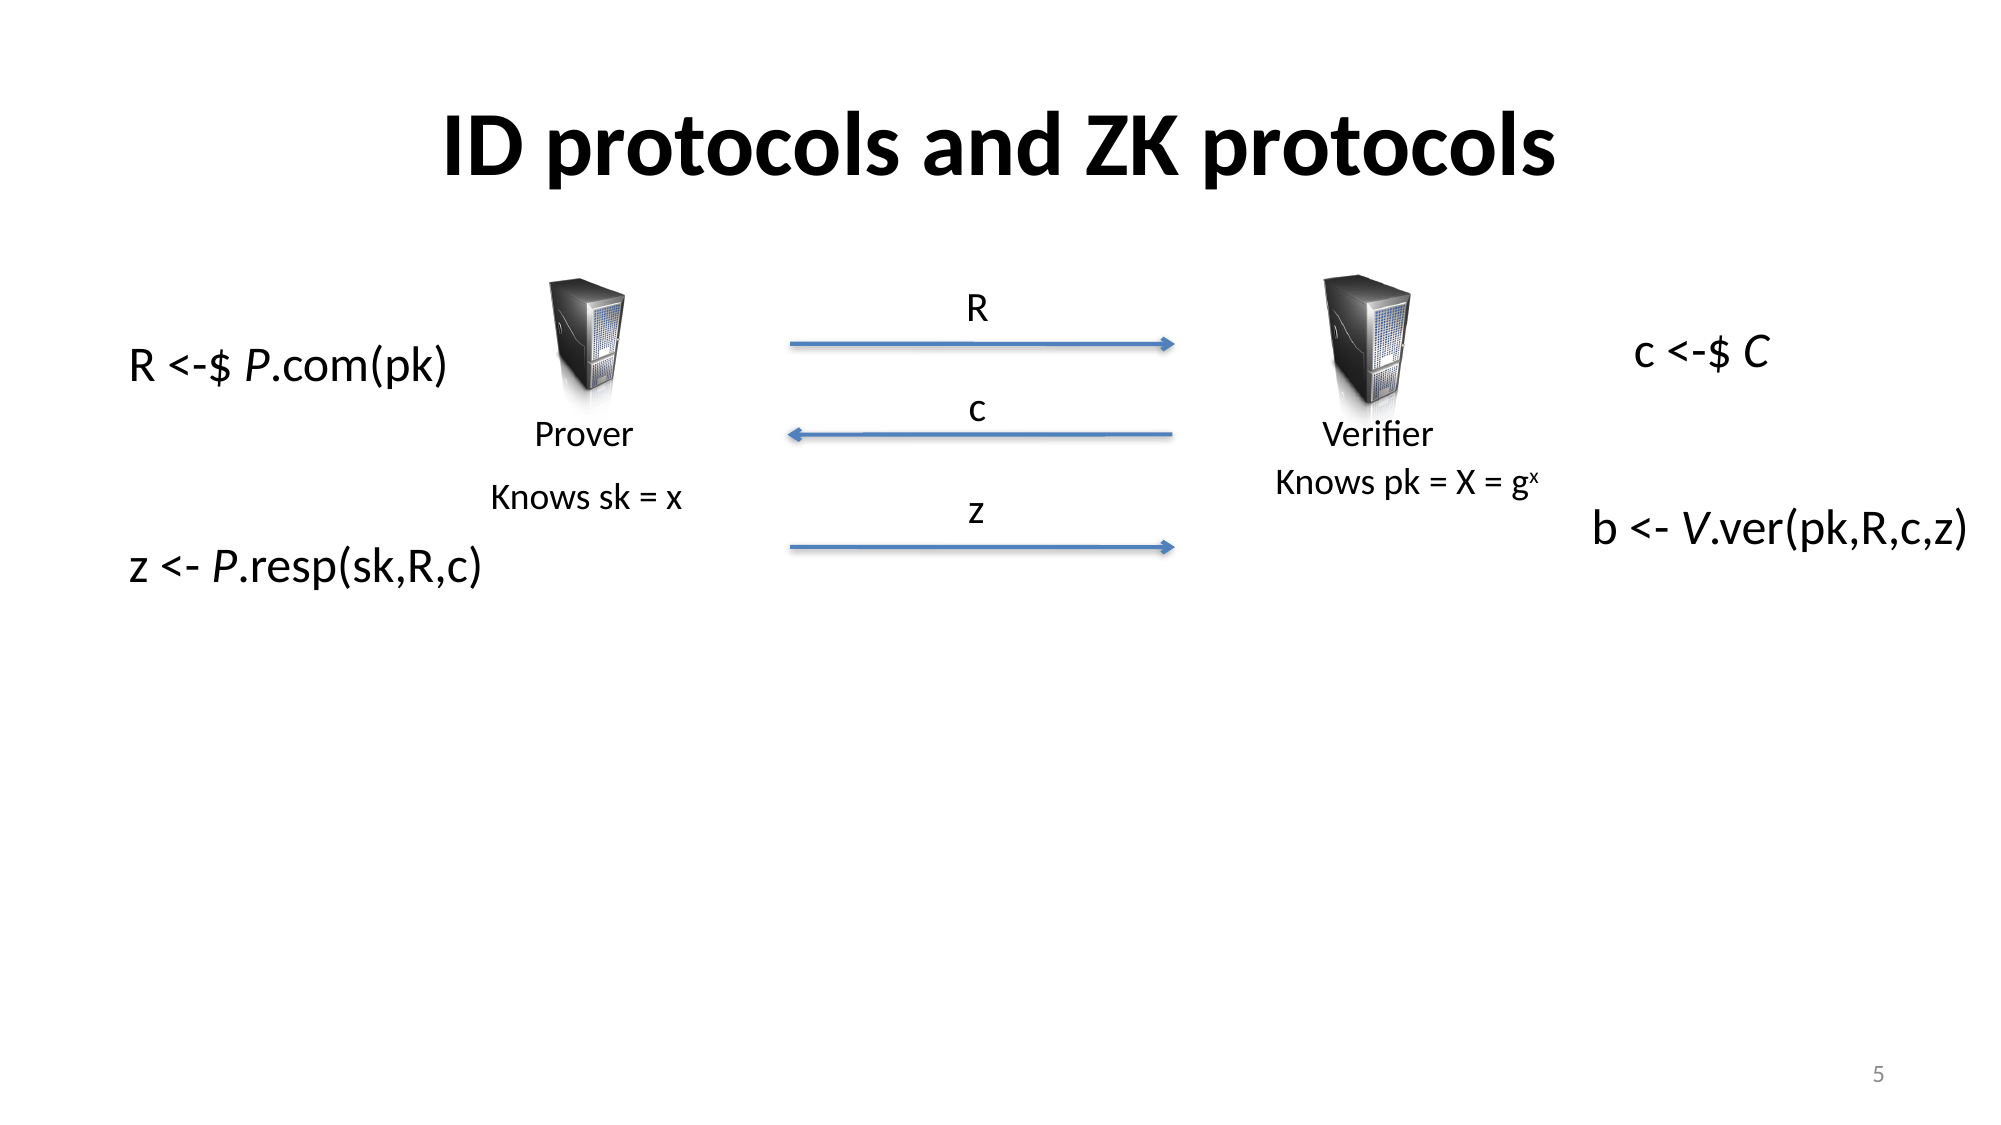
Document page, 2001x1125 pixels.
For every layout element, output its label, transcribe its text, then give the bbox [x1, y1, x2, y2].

text_box R <-$ P.com(pk) [113, 324, 464, 399]
text_box Prover [519, 401, 650, 462]
text_box z [953, 474, 1000, 540]
text_box R [951, 271, 1004, 337]
text_box Knows sk = x [475, 464, 698, 525]
picture [549, 278, 626, 428]
text_box Verifier [1415, 401, 1449, 450]
text_box c [953, 371, 1002, 430]
slide_number 5 [1433, 1042, 1900, 1103]
text_box c <-$ C [1619, 310, 1785, 386]
text_box Verifier [1307, 401, 1317, 450]
picture [1322, 273, 1411, 448]
text_box z <- P.resp(sk,R,c) [114, 524, 499, 600]
title ID protocols and ZK protocols [99, 45, 1900, 233]
text_box Knows pk = X = gx [1260, 450, 1554, 510]
text_box b <- V.ver(pk,R,c,z) [1576, 487, 1985, 562]
